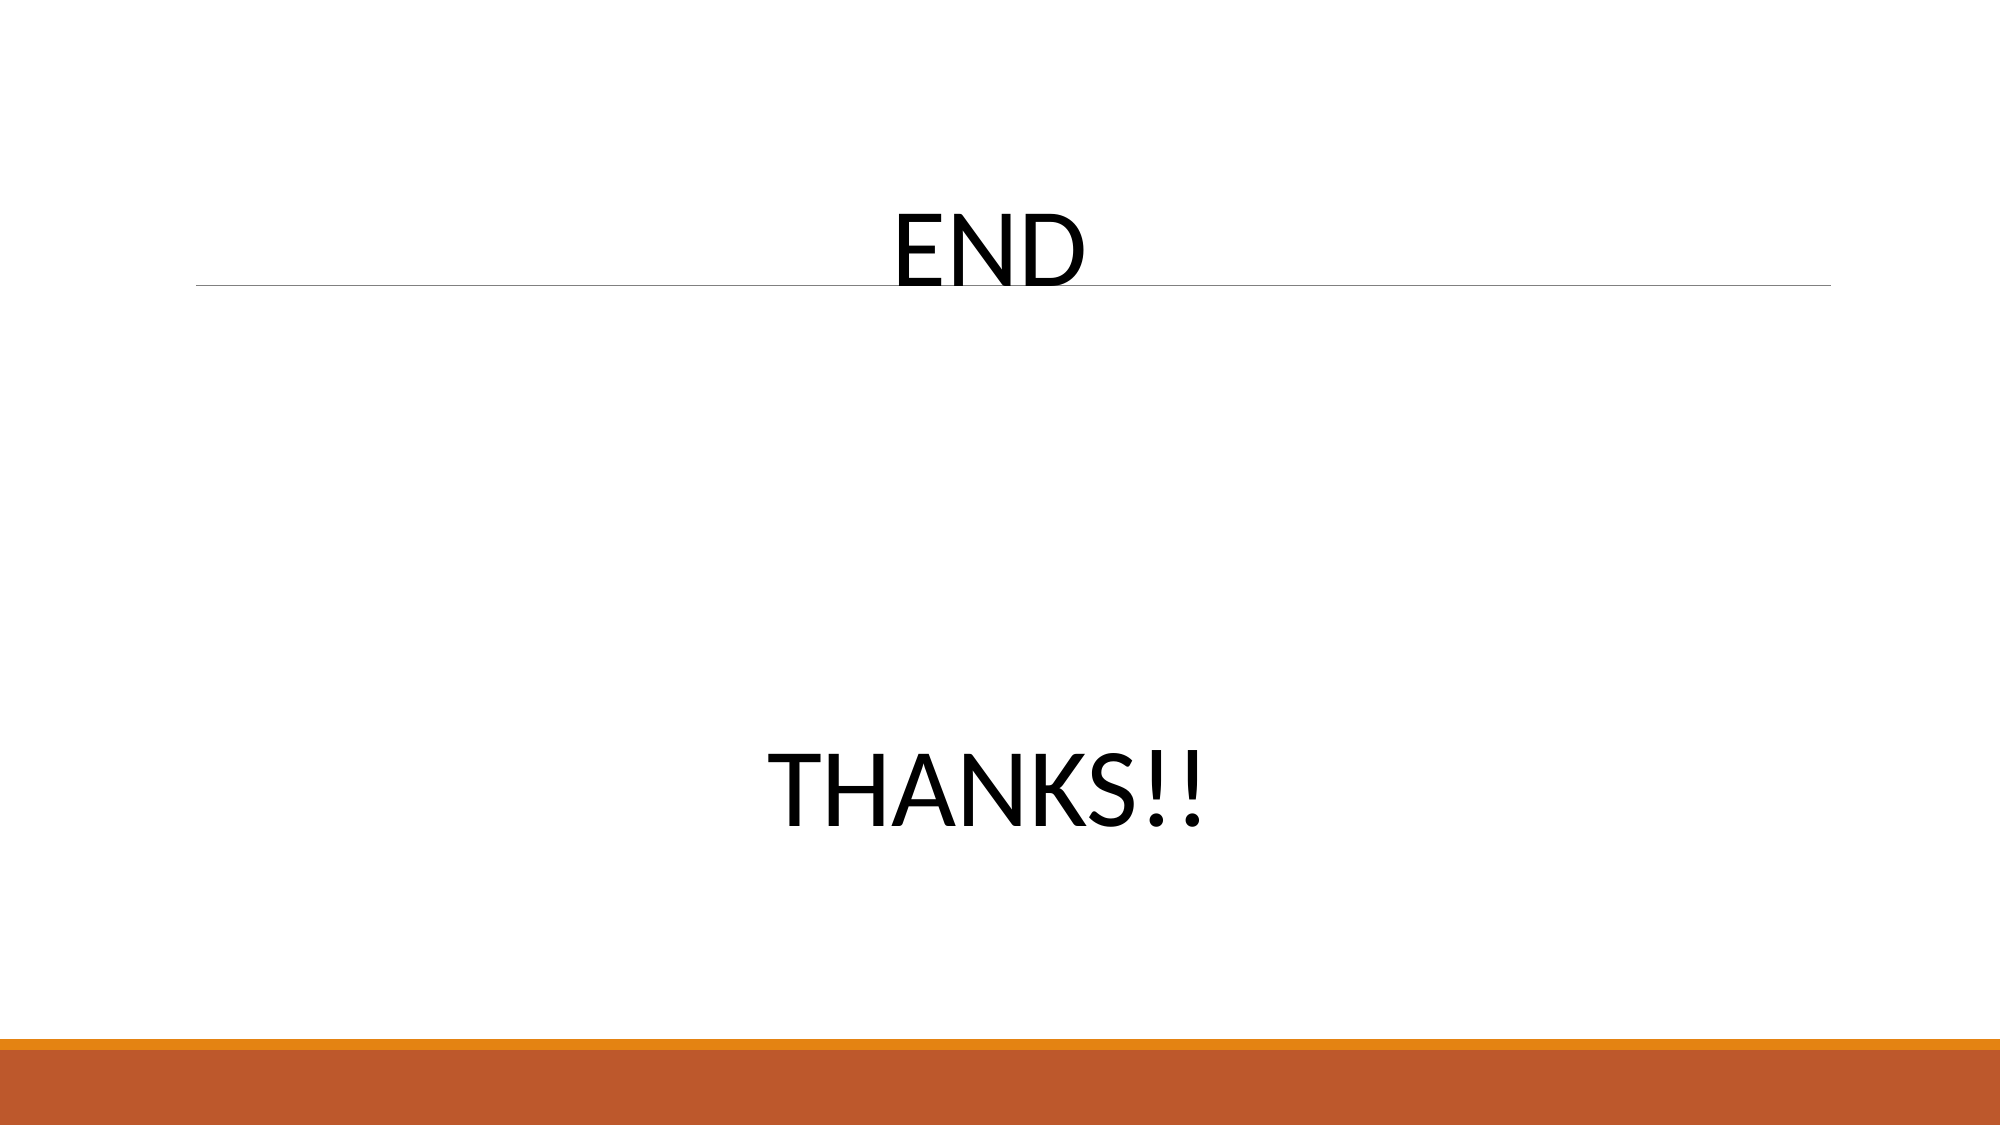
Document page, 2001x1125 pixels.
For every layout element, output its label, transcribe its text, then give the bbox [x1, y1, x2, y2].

text_box END THANKS!! [752, 165, 1228, 856]
